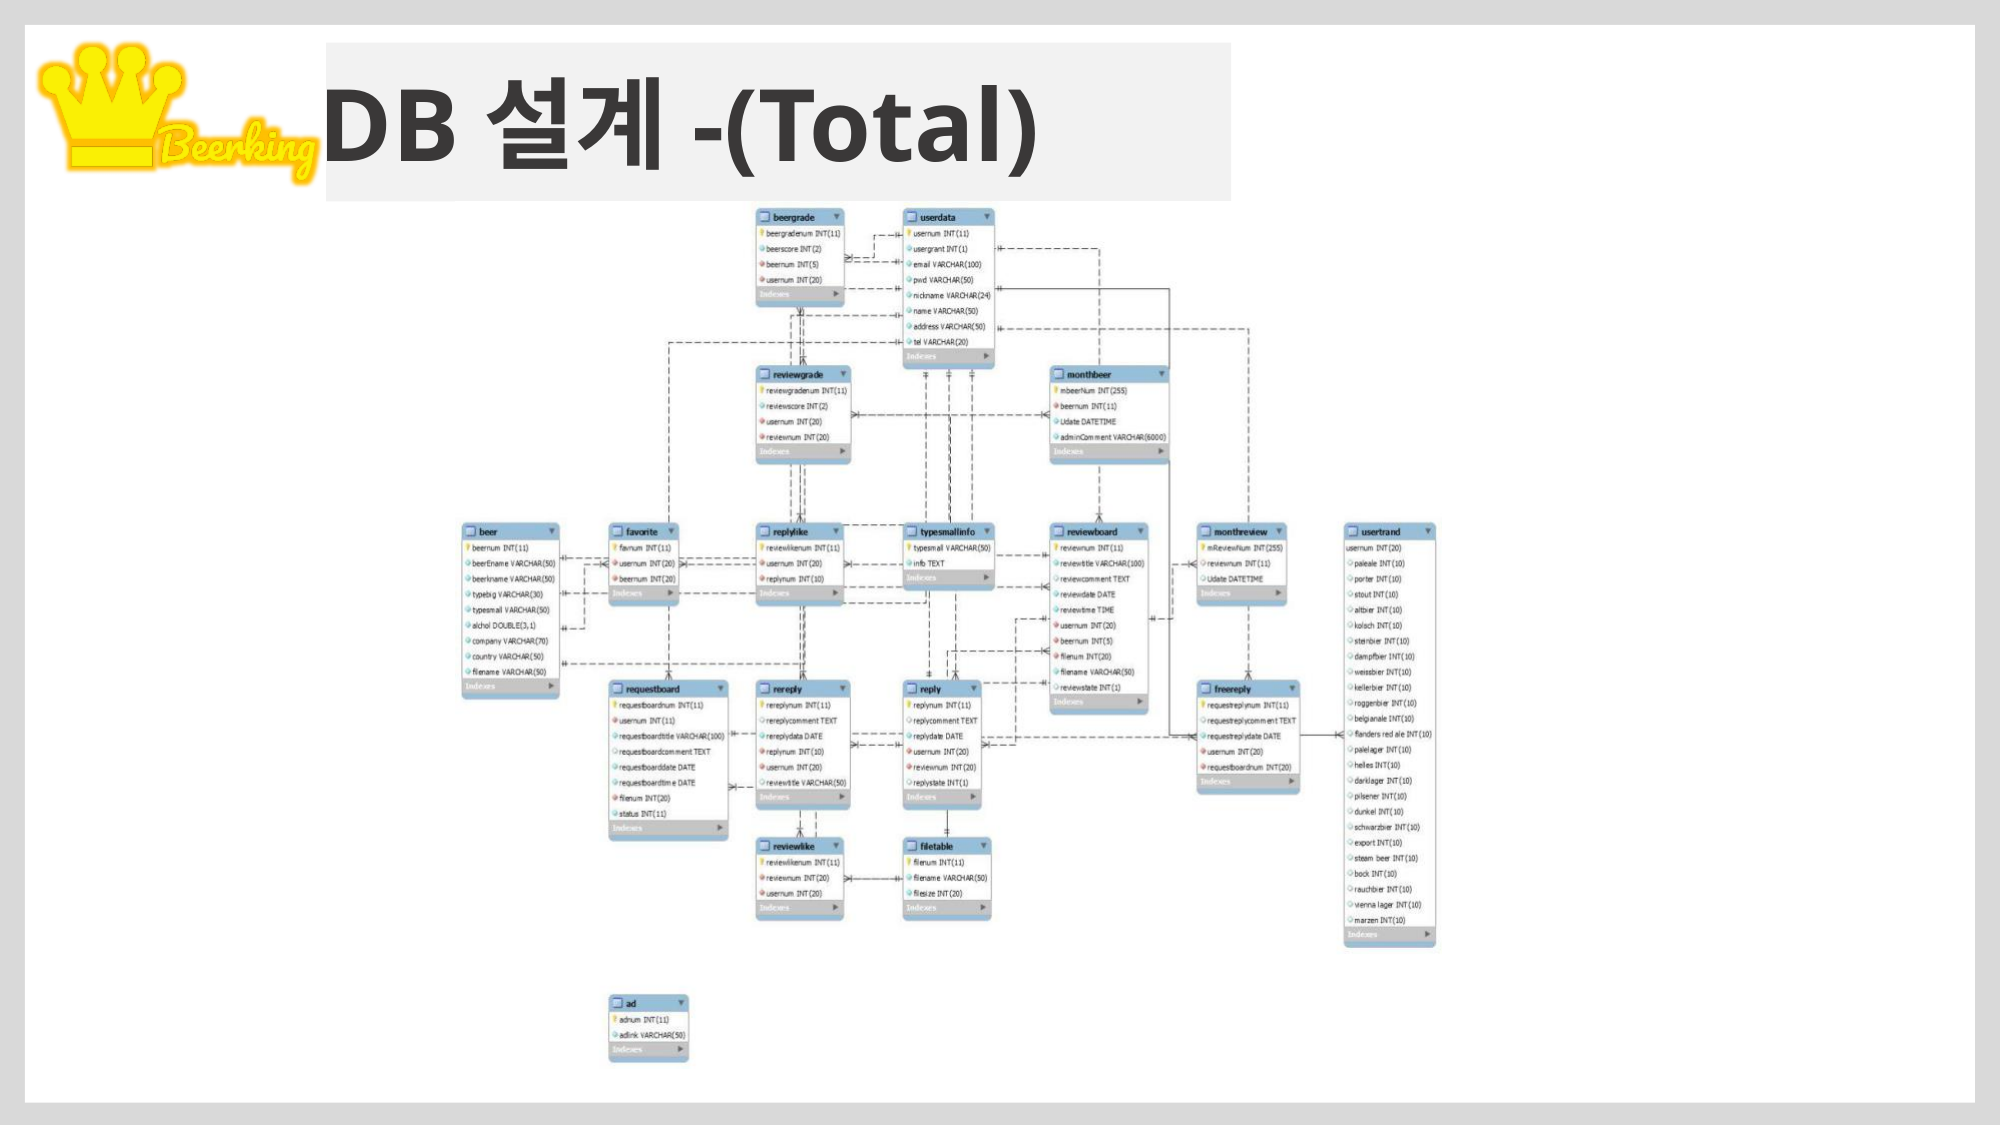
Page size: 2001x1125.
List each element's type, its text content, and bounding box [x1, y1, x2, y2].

picture [455, 201, 1442, 1069]
picture [16, 20, 342, 230]
text_box DB설계-(Total) [349, 53, 1055, 189]
text_box [349, 42, 1232, 202]
